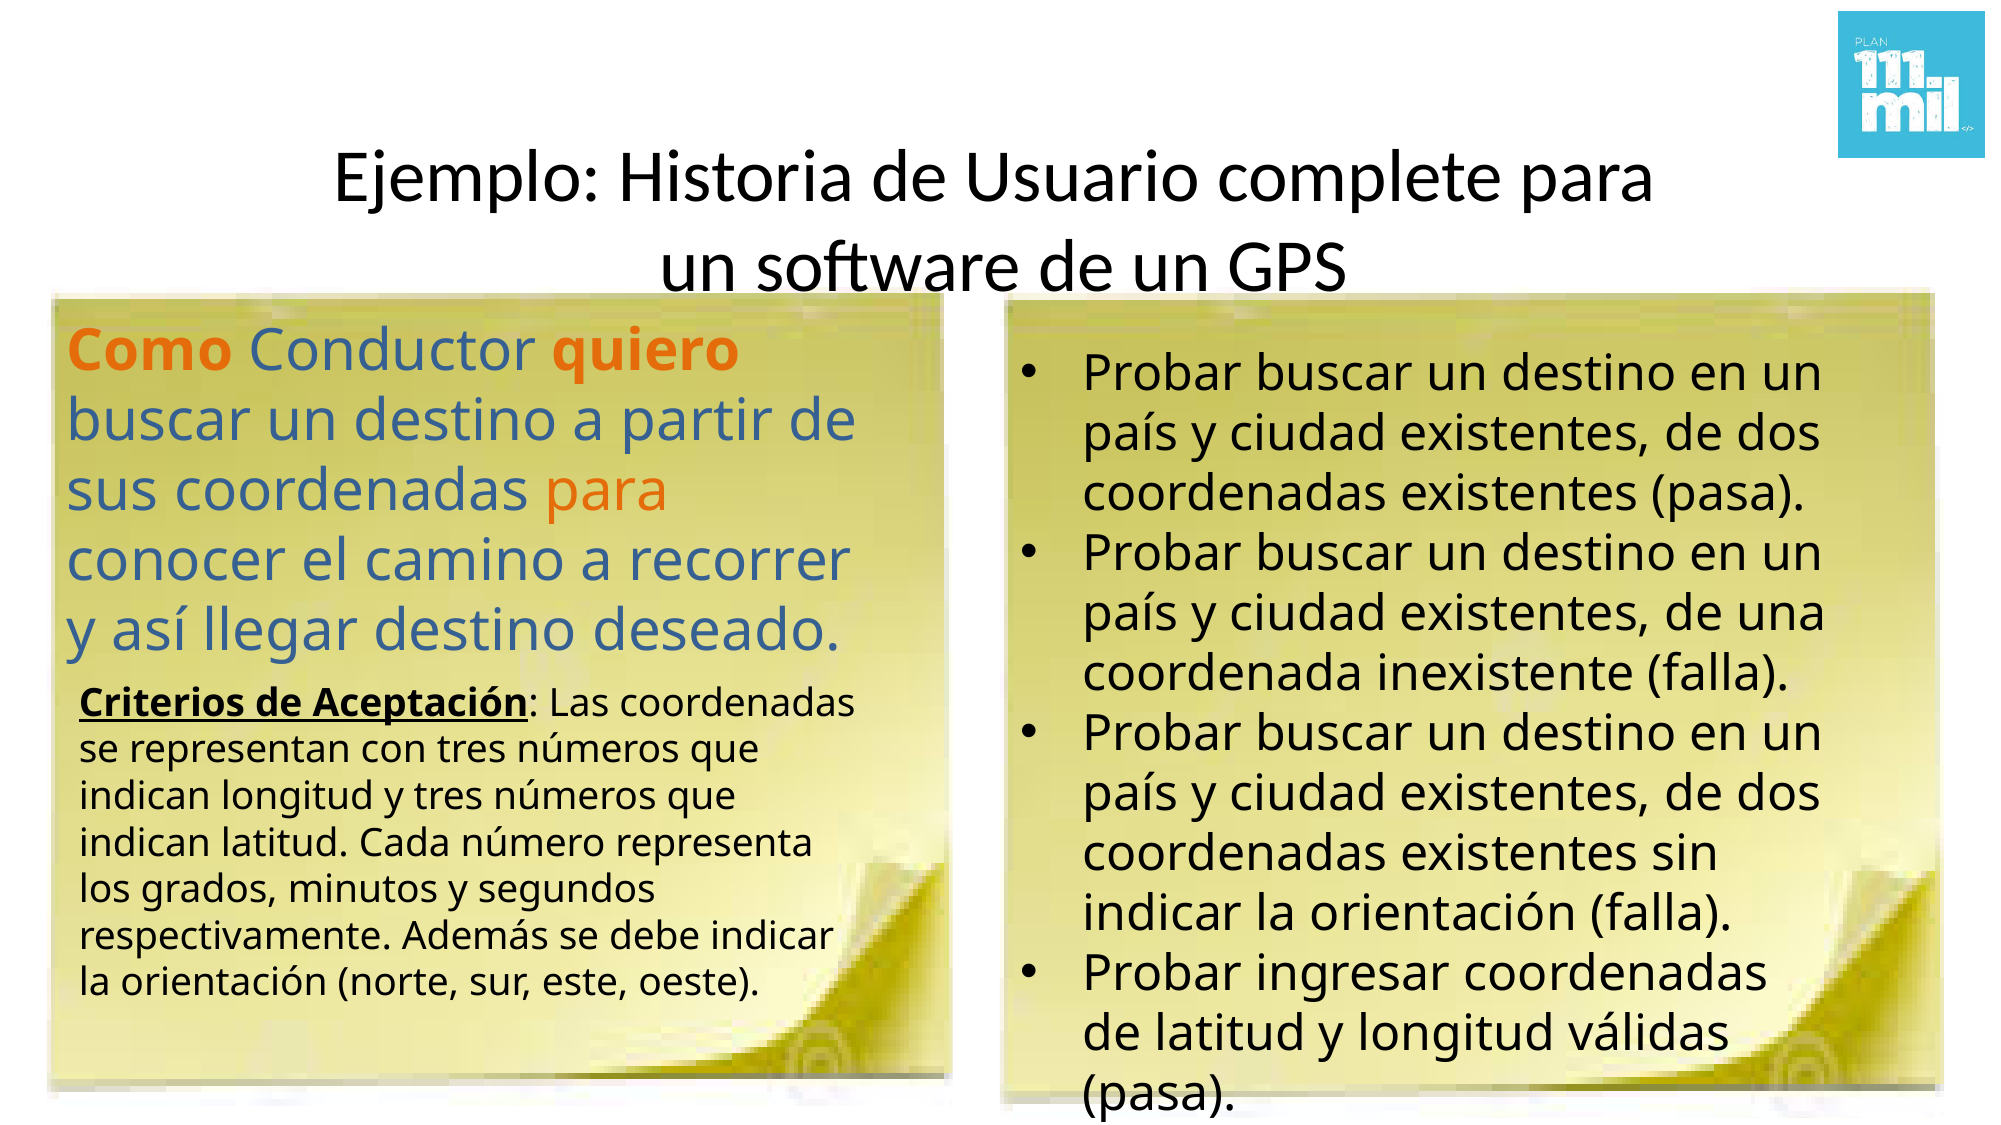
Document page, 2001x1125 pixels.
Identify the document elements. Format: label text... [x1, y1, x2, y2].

text_box Ejemplo: Historia de Usuario complete para un software de un GPS [102, 126, 1906, 315]
picture [46, 287, 953, 1107]
picture [999, 287, 1945, 1118]
picture [1838, 11, 1985, 158]
